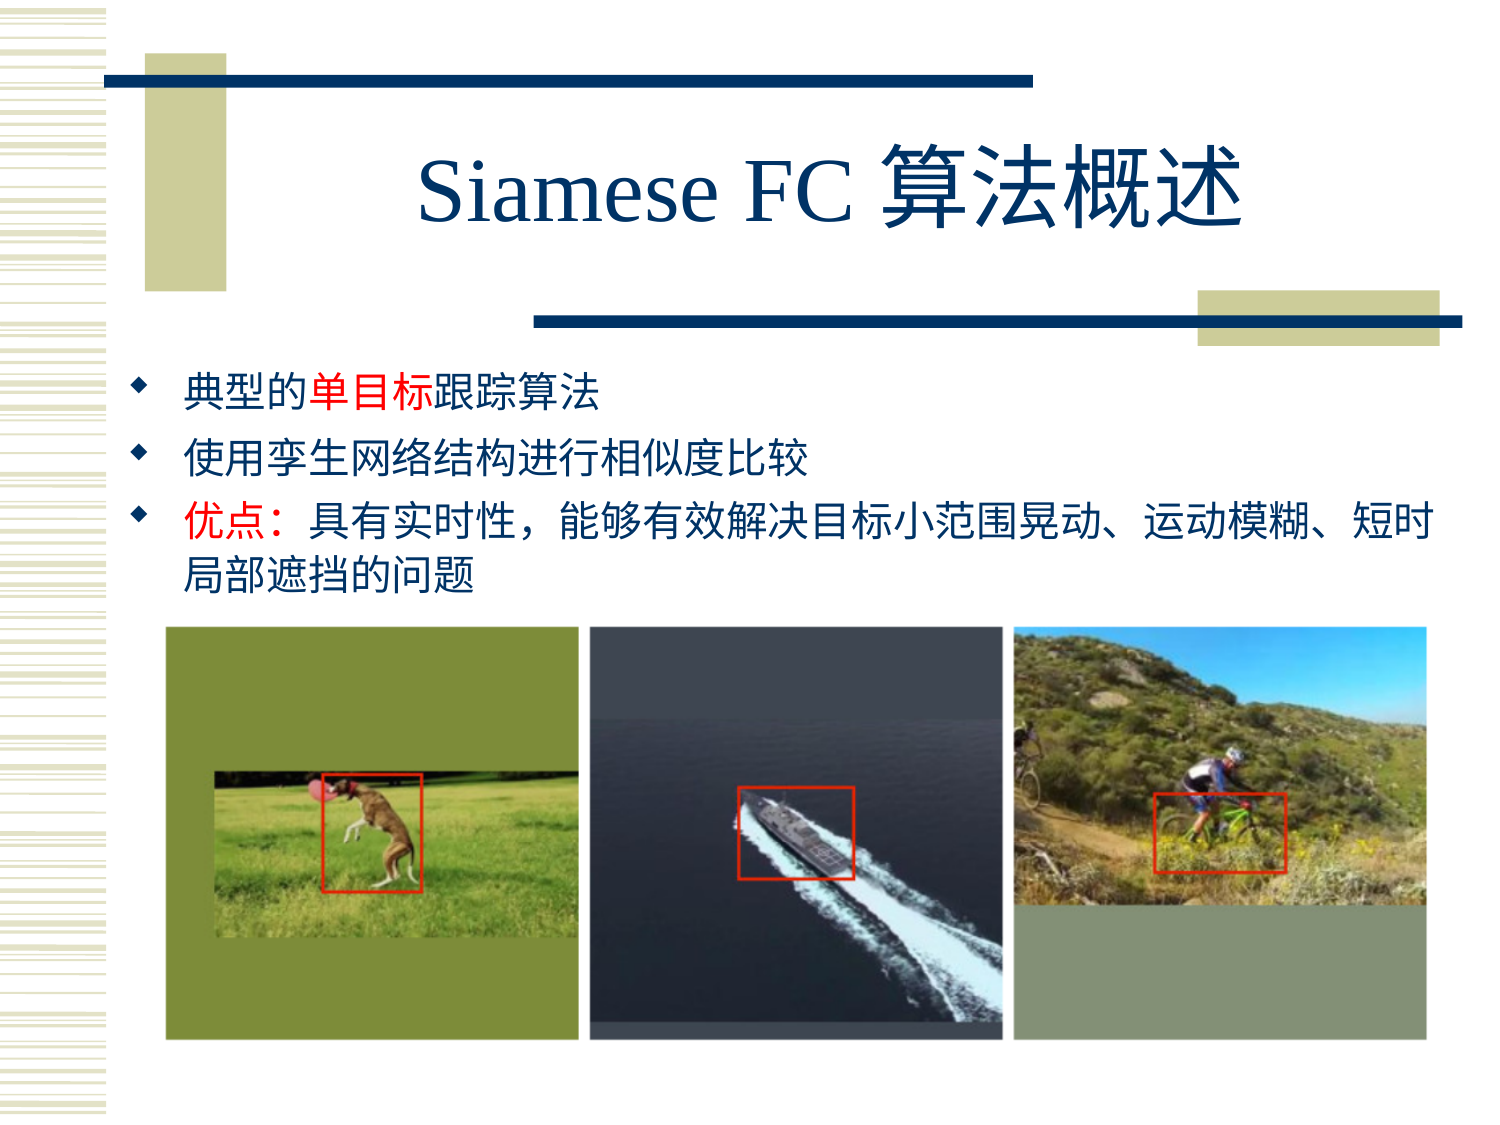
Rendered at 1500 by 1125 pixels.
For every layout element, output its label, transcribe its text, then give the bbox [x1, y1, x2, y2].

title Siamese FC算法概述 [224, 99, 1436, 288]
text_box 典型的单目标跟踪算法 使用孪生网络结构进行相似度比较 优点：具有实时性，能够有效解决目标小范围晃动、运动模糊、短时局部遮挡的问题 [112, 349, 1459, 955]
picture [160, 621, 1437, 1046]
